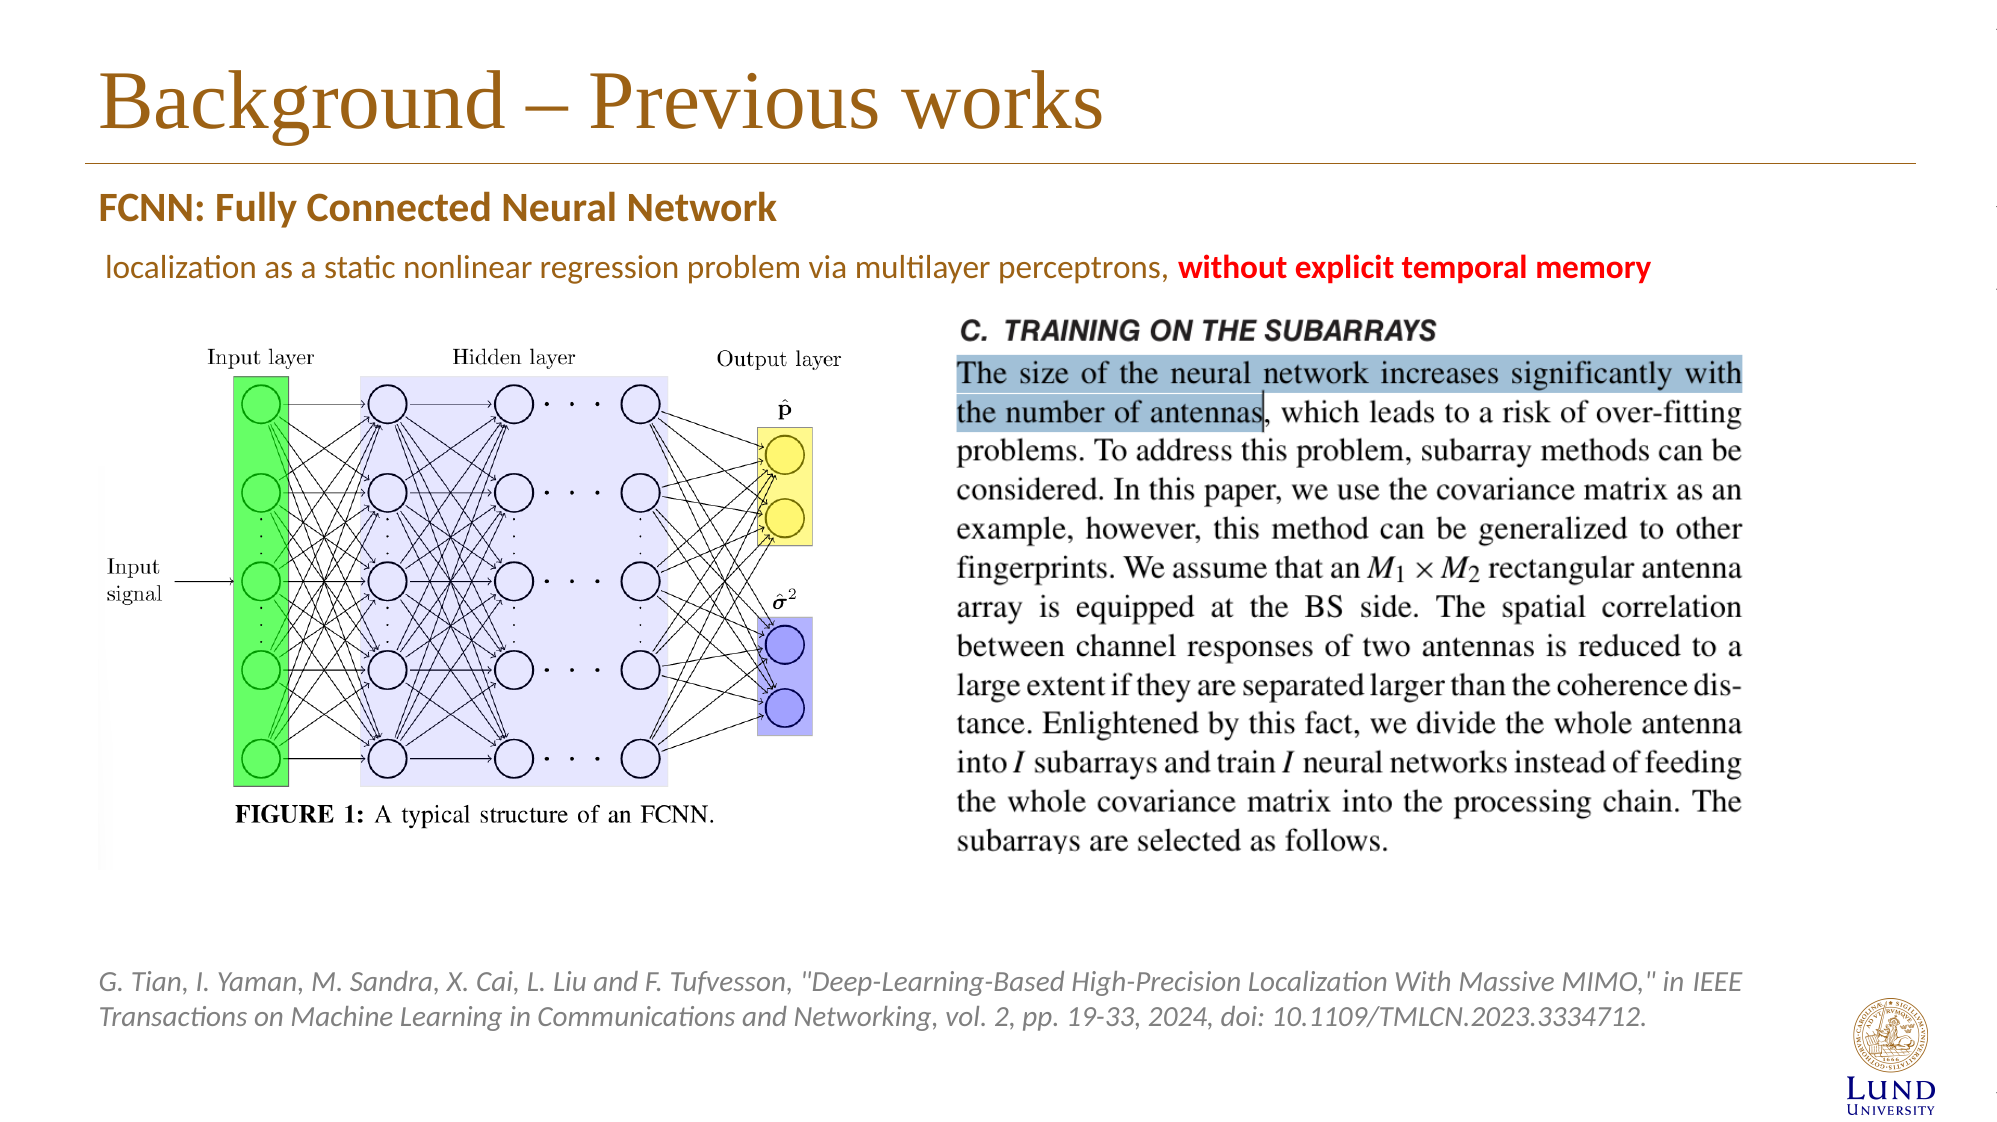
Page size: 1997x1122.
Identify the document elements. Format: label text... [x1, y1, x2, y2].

picture [0, 0, 1997, 1122]
text_box localization as a static nonlinear regression problem via multilayer perceptrons, without explicit temporal memory [90, 237, 1675, 293]
title Background – Previous works [83, 41, 1916, 153]
text_box FCNN: Fully Connected Neural Network [83, 172, 839, 237]
text_box G. Tian, I. Yaman, M. Sandra, X. Cai, L. Liu and F. Tufvesson, "Deep-Learning-Based High-Precision Localization With Massive MIMO," in IEEE Transactions on Machine Learning in Communications and Networking, vol. 2, pp. 19-33, 2024, doi: 10.1109/TMLCN.2023.3334712. [83, 954, 1860, 1043]
